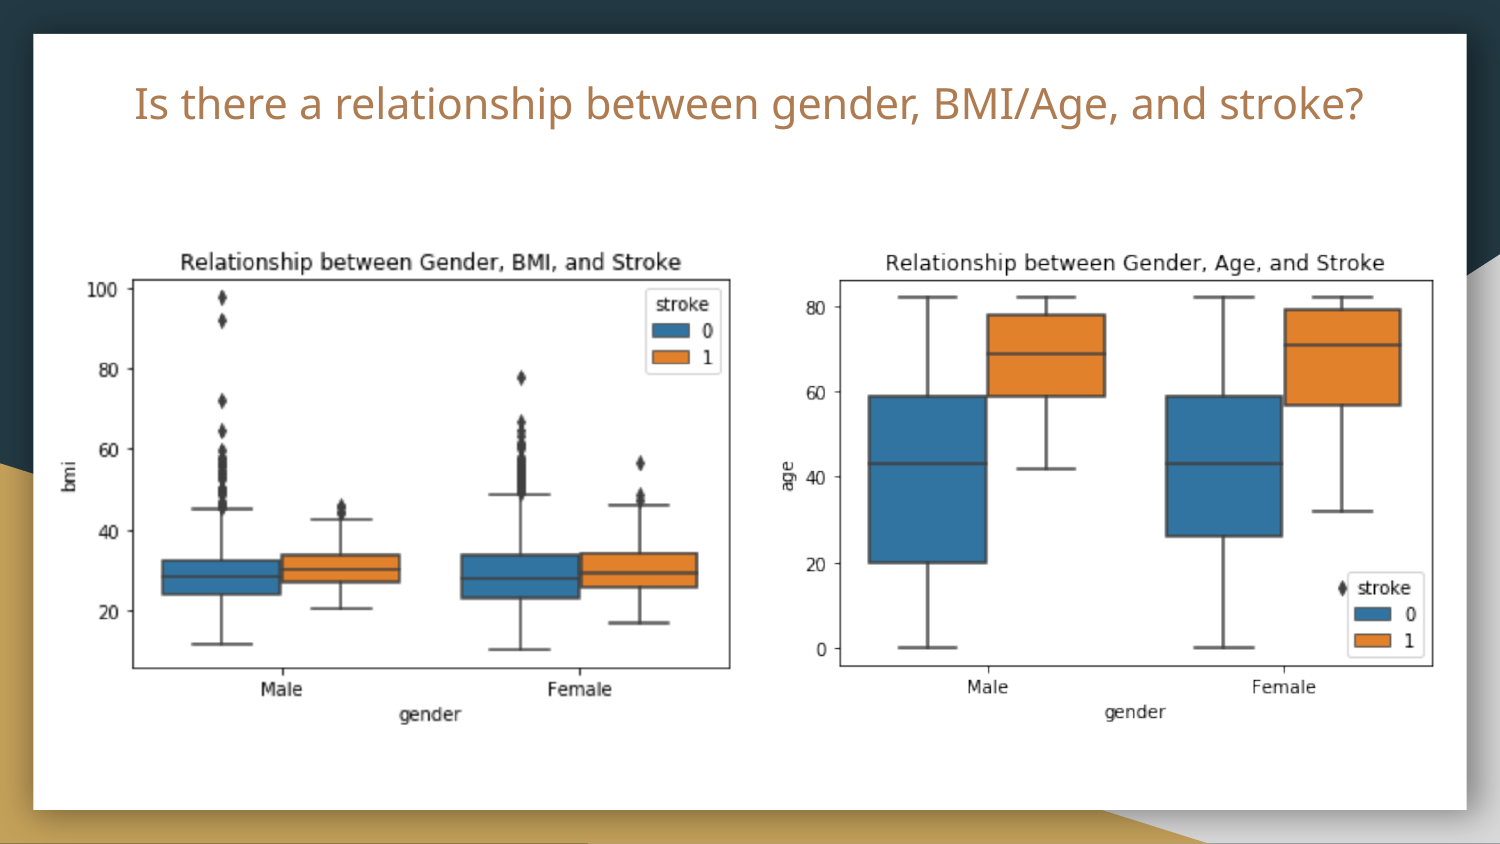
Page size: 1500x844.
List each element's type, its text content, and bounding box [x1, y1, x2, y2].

picture [49, 241, 739, 733]
title Is there a relationship between gender, BMI/Age, and stroke? [119, 61, 1381, 150]
picture [767, 241, 1443, 733]
